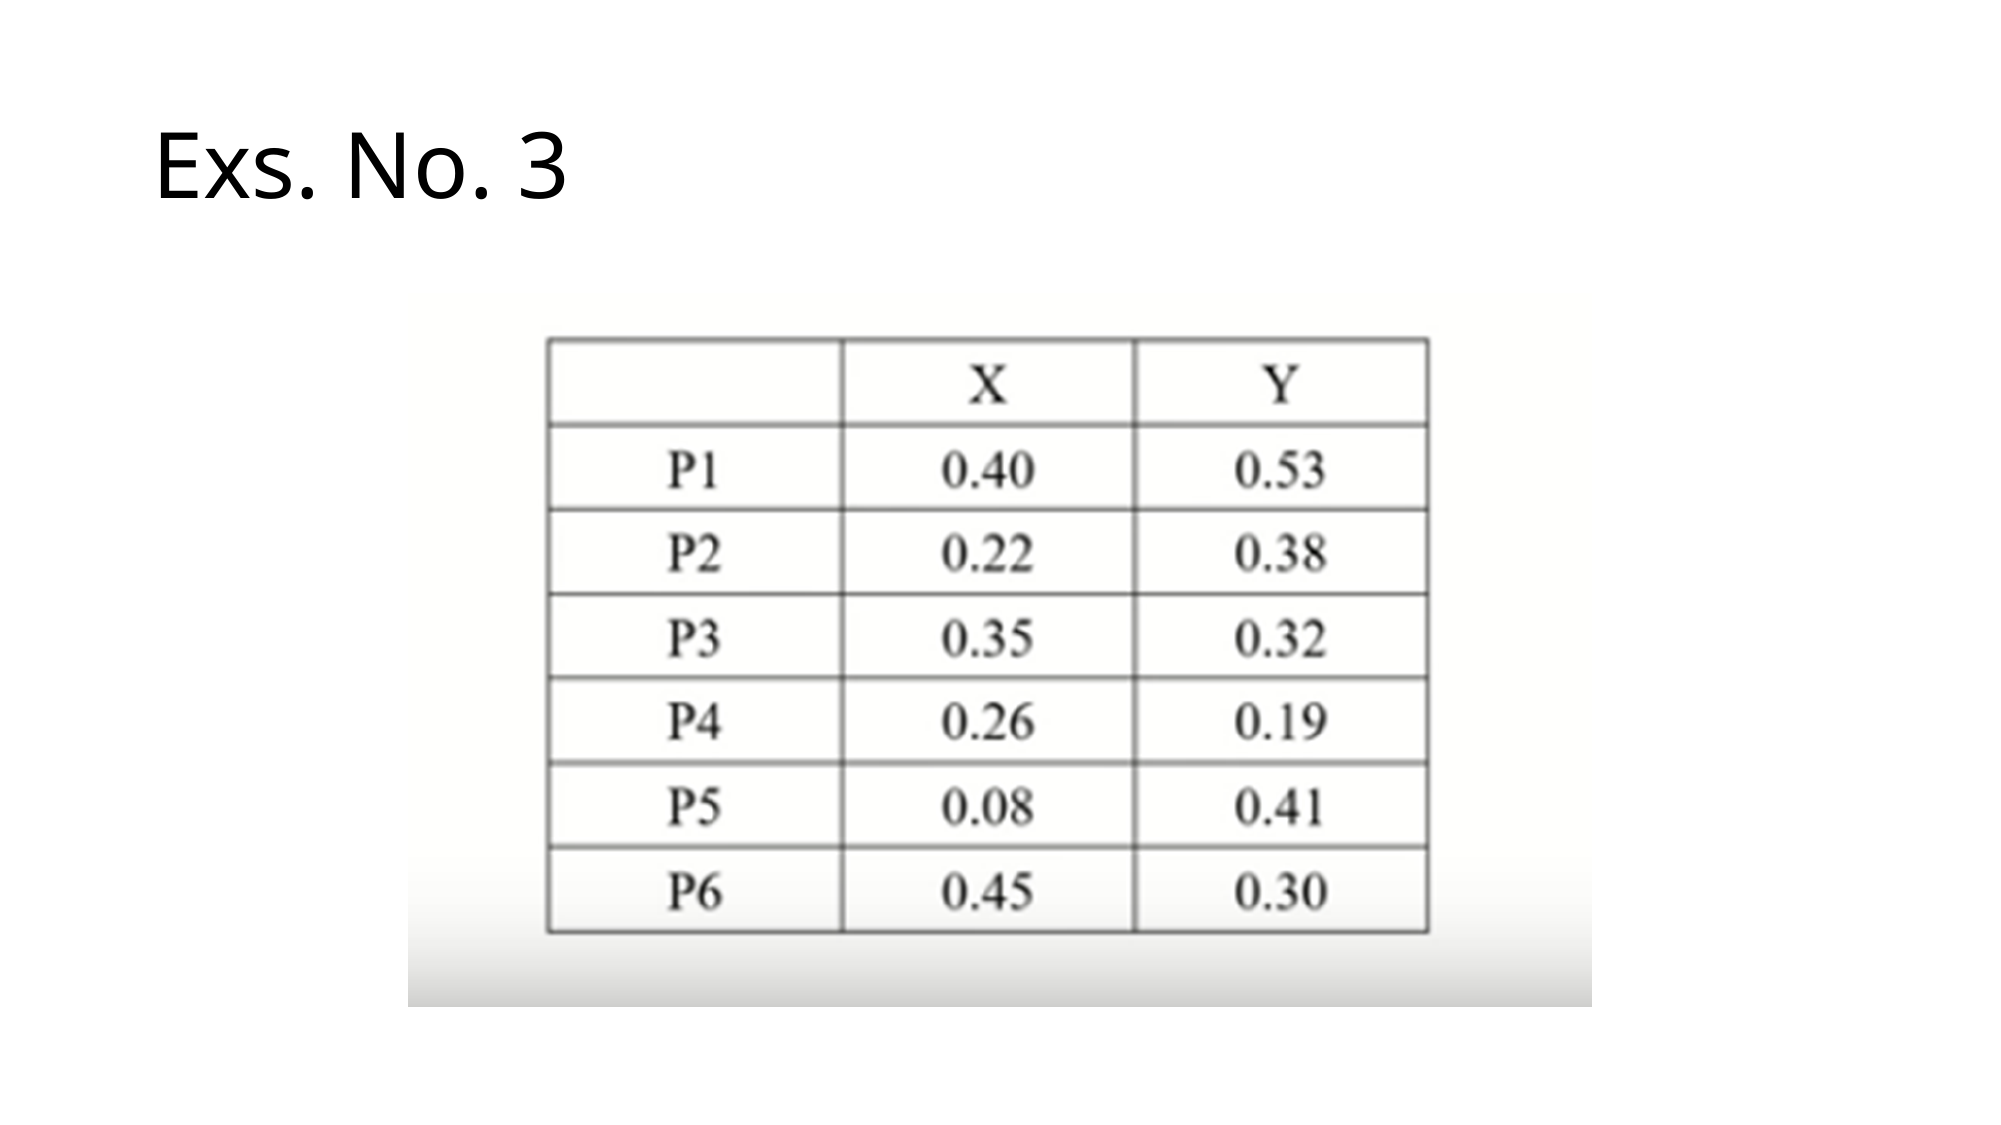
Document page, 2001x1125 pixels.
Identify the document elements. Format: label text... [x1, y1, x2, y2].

title Exs. No. 3 [137, 59, 1863, 278]
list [407, 293, 1592, 1007]
